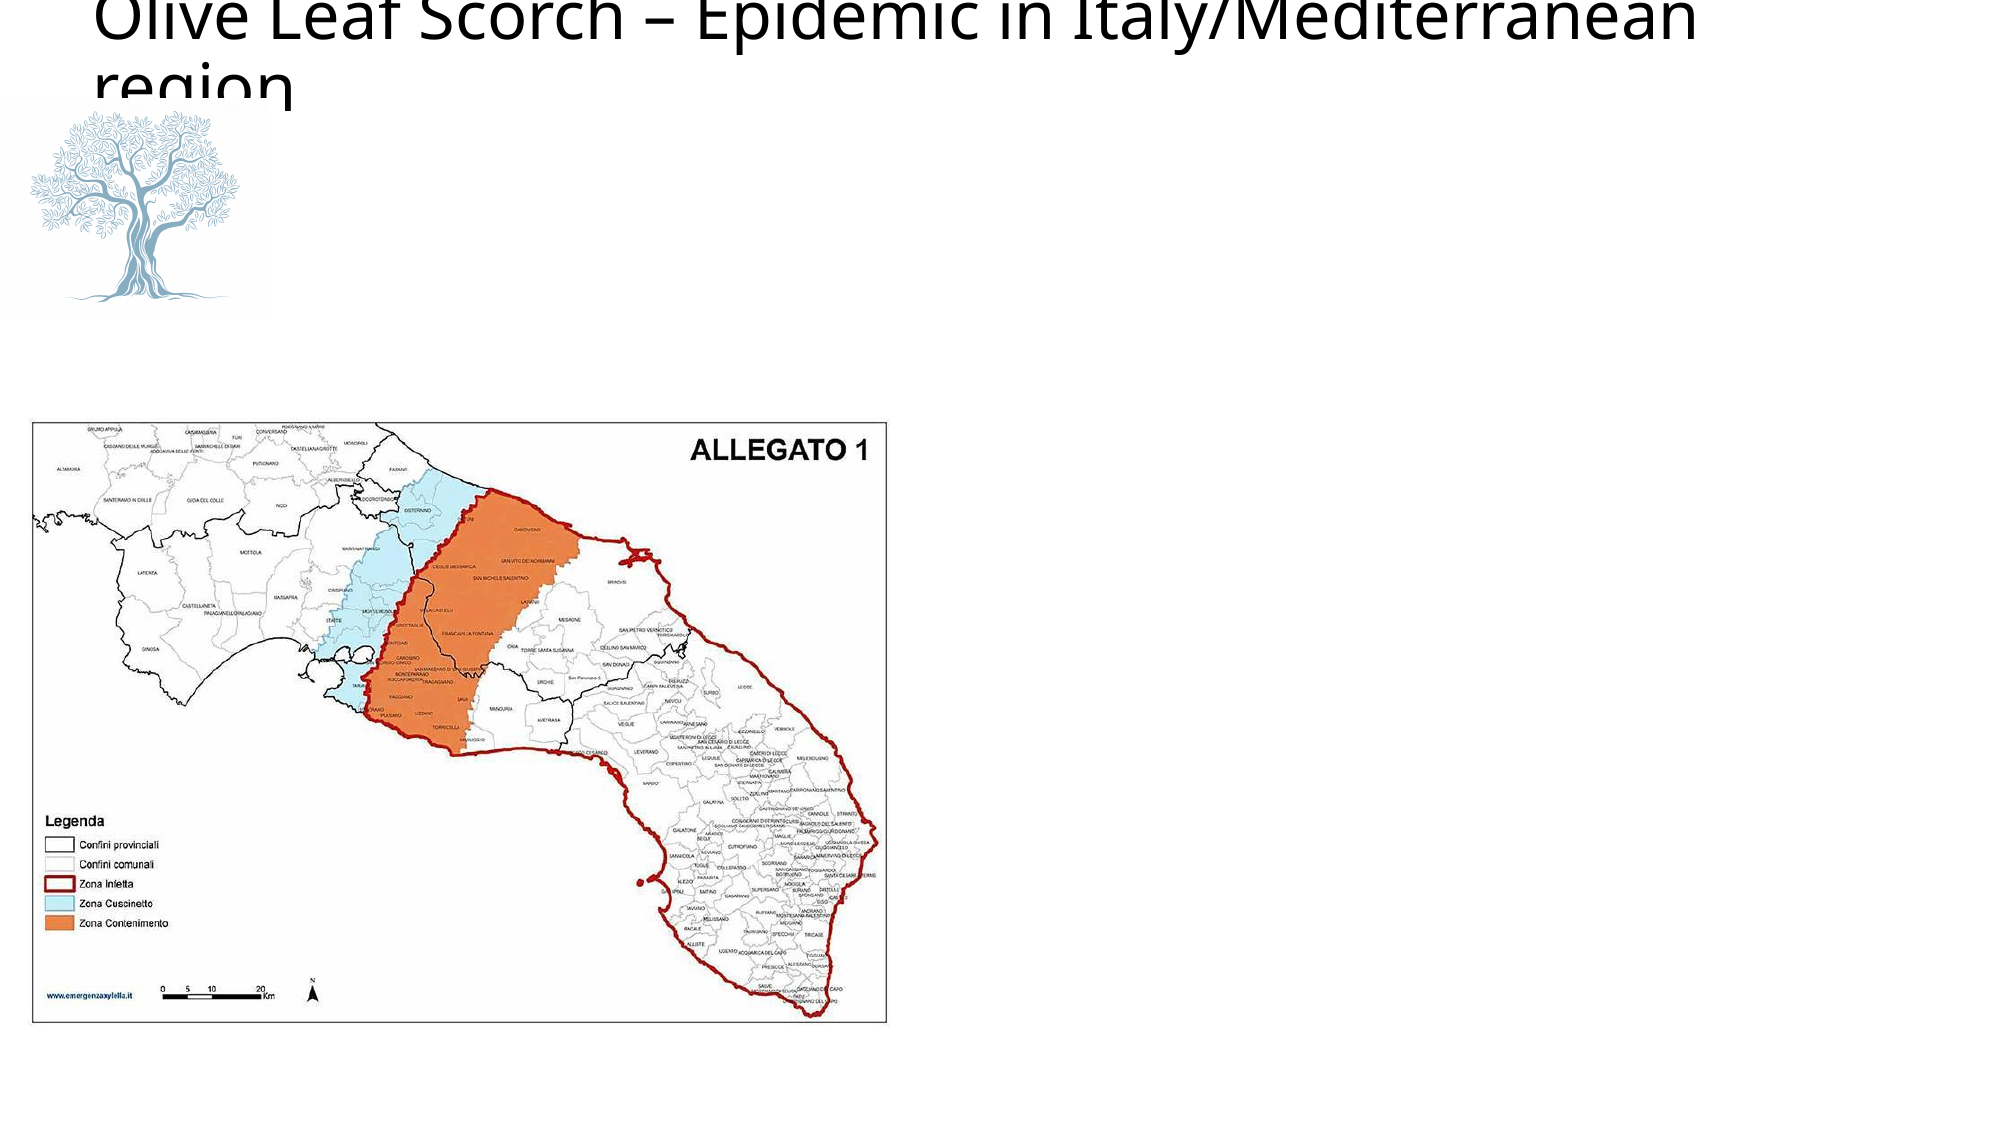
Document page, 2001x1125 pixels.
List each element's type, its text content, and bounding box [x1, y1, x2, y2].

title Olive Leaf Scorch – Epidemic in Italy/Mediterranean region [77, 26, 1923, 82]
picture [0, 98, 270, 315]
picture [28, 418, 890, 1026]
